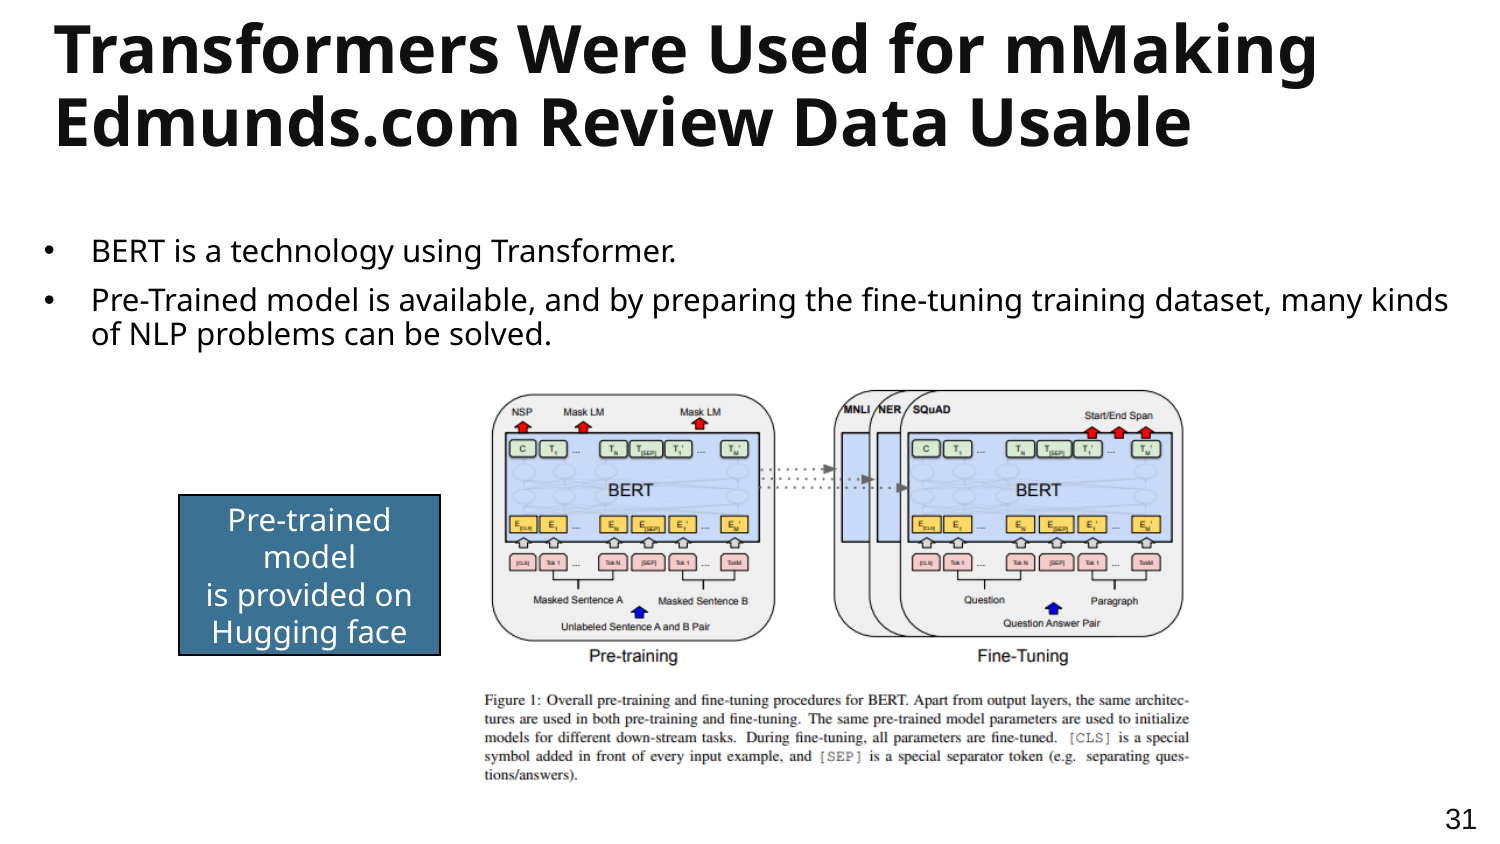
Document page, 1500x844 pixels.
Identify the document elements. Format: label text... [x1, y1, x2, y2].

picture [478, 383, 1208, 789]
text_box BERT is a technology using Transformer. Pre-Trained model is available, and by preparing the fine-tuning training dataset, many kinds of NLP problems can be solved. [32, 229, 1468, 367]
text_box Pre-trained model is provided on Hugging face [178, 494, 441, 655]
text_box Transformers Were Used for mMaking Edmunds.com Review Data Usable [38, 1, 1499, 171]
text_box 31 [1430, 793, 1500, 843]
